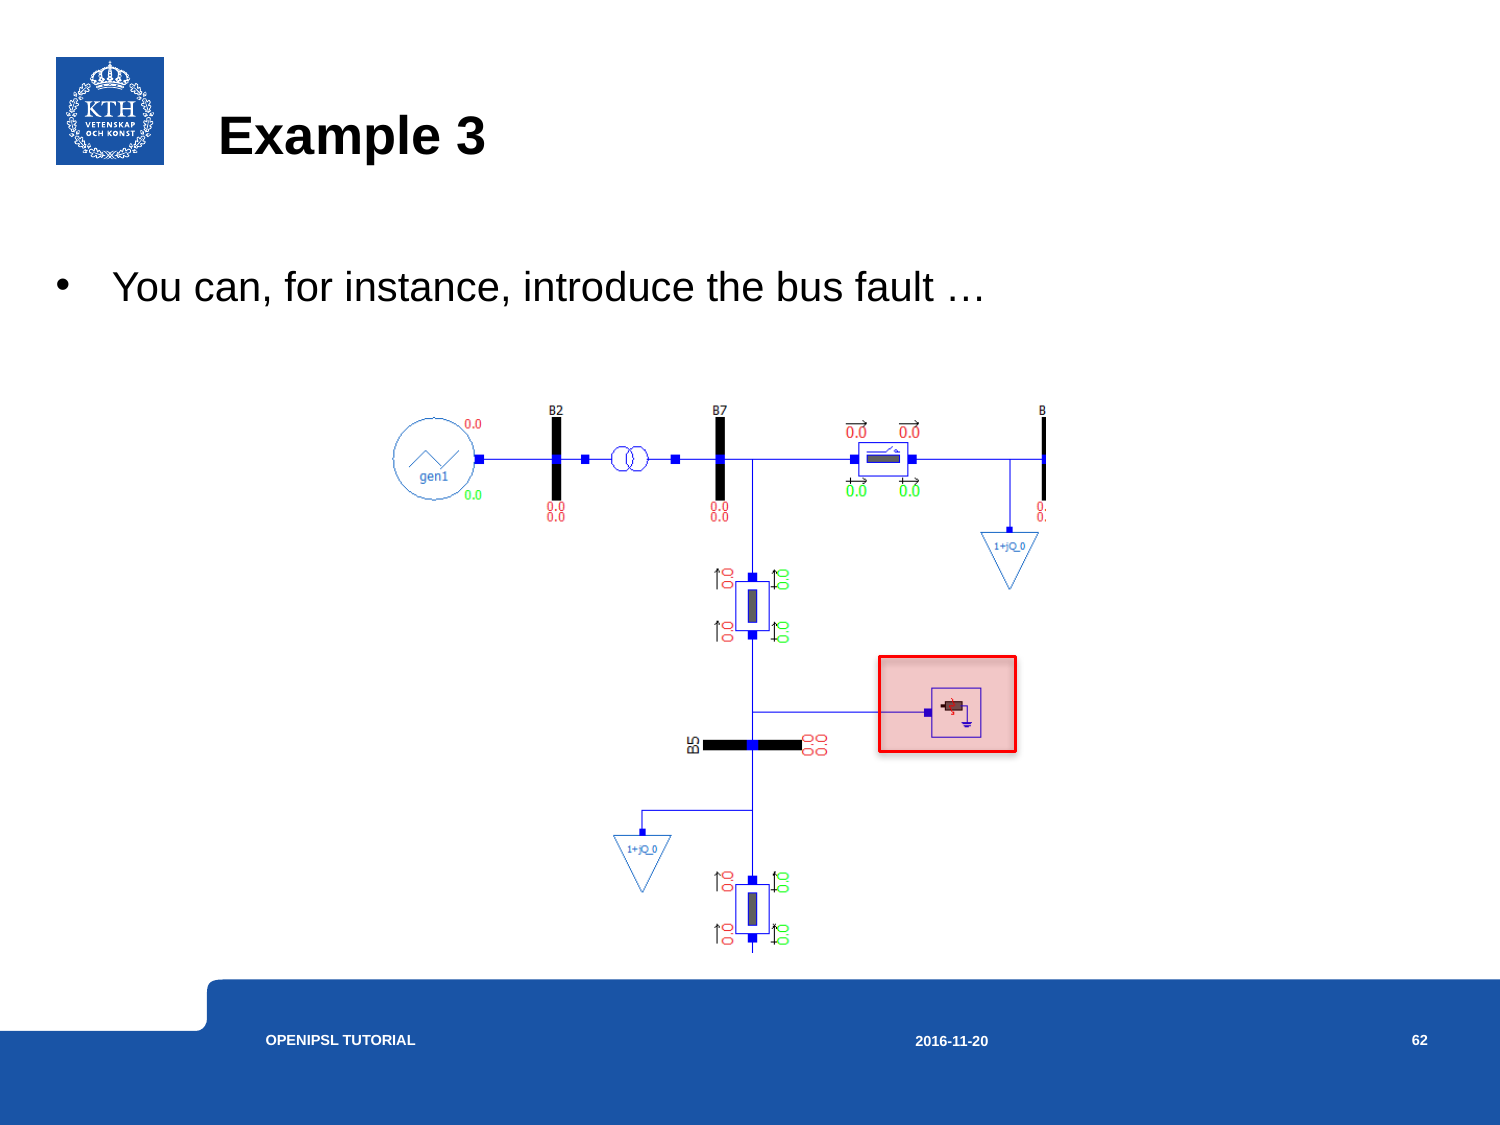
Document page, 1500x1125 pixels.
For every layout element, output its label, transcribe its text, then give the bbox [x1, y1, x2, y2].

title Example 3 [218, 55, 1447, 166]
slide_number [915, 1031, 1266, 1092]
slide_number 62 [1340, 1030, 1428, 1091]
list You can, for instance, introduce the bus fault … [55, 259, 1447, 929]
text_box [359, 370, 1046, 953]
footer OpenIPSL Tutorial [265, 1030, 741, 1091]
